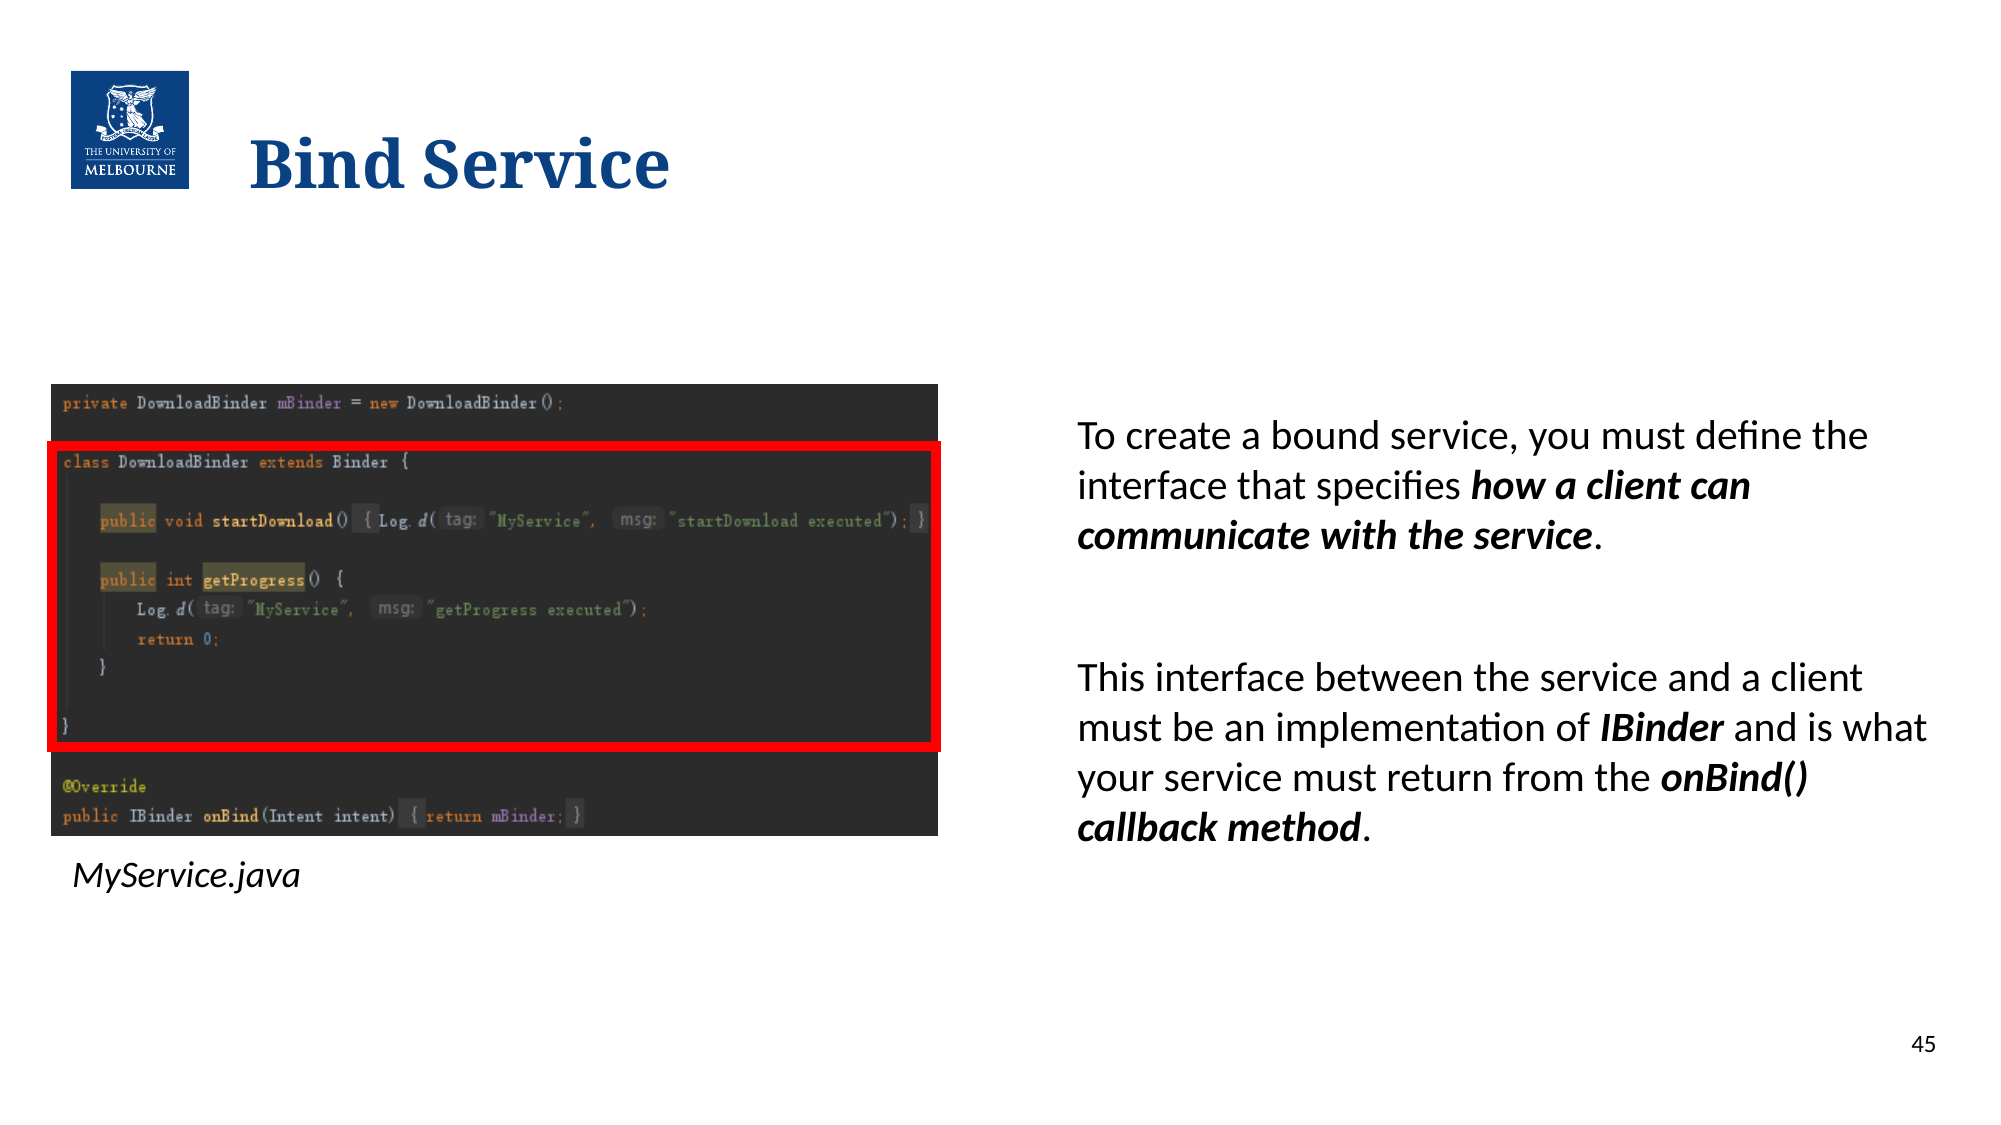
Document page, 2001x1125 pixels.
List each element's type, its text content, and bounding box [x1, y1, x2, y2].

text_box MyService.java [57, 842, 317, 903]
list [51, 384, 938, 836]
list To create a bound service, you must define the interface that specifies how a client can communicate with the service. This interface between the service and a client must be an implementation of IBinder and is what your service must return from the onBind() callback method. [1062, 399, 1949, 858]
title Bind Service [234, 64, 1924, 211]
slide_number 45 [1797, 1012, 1937, 1073]
